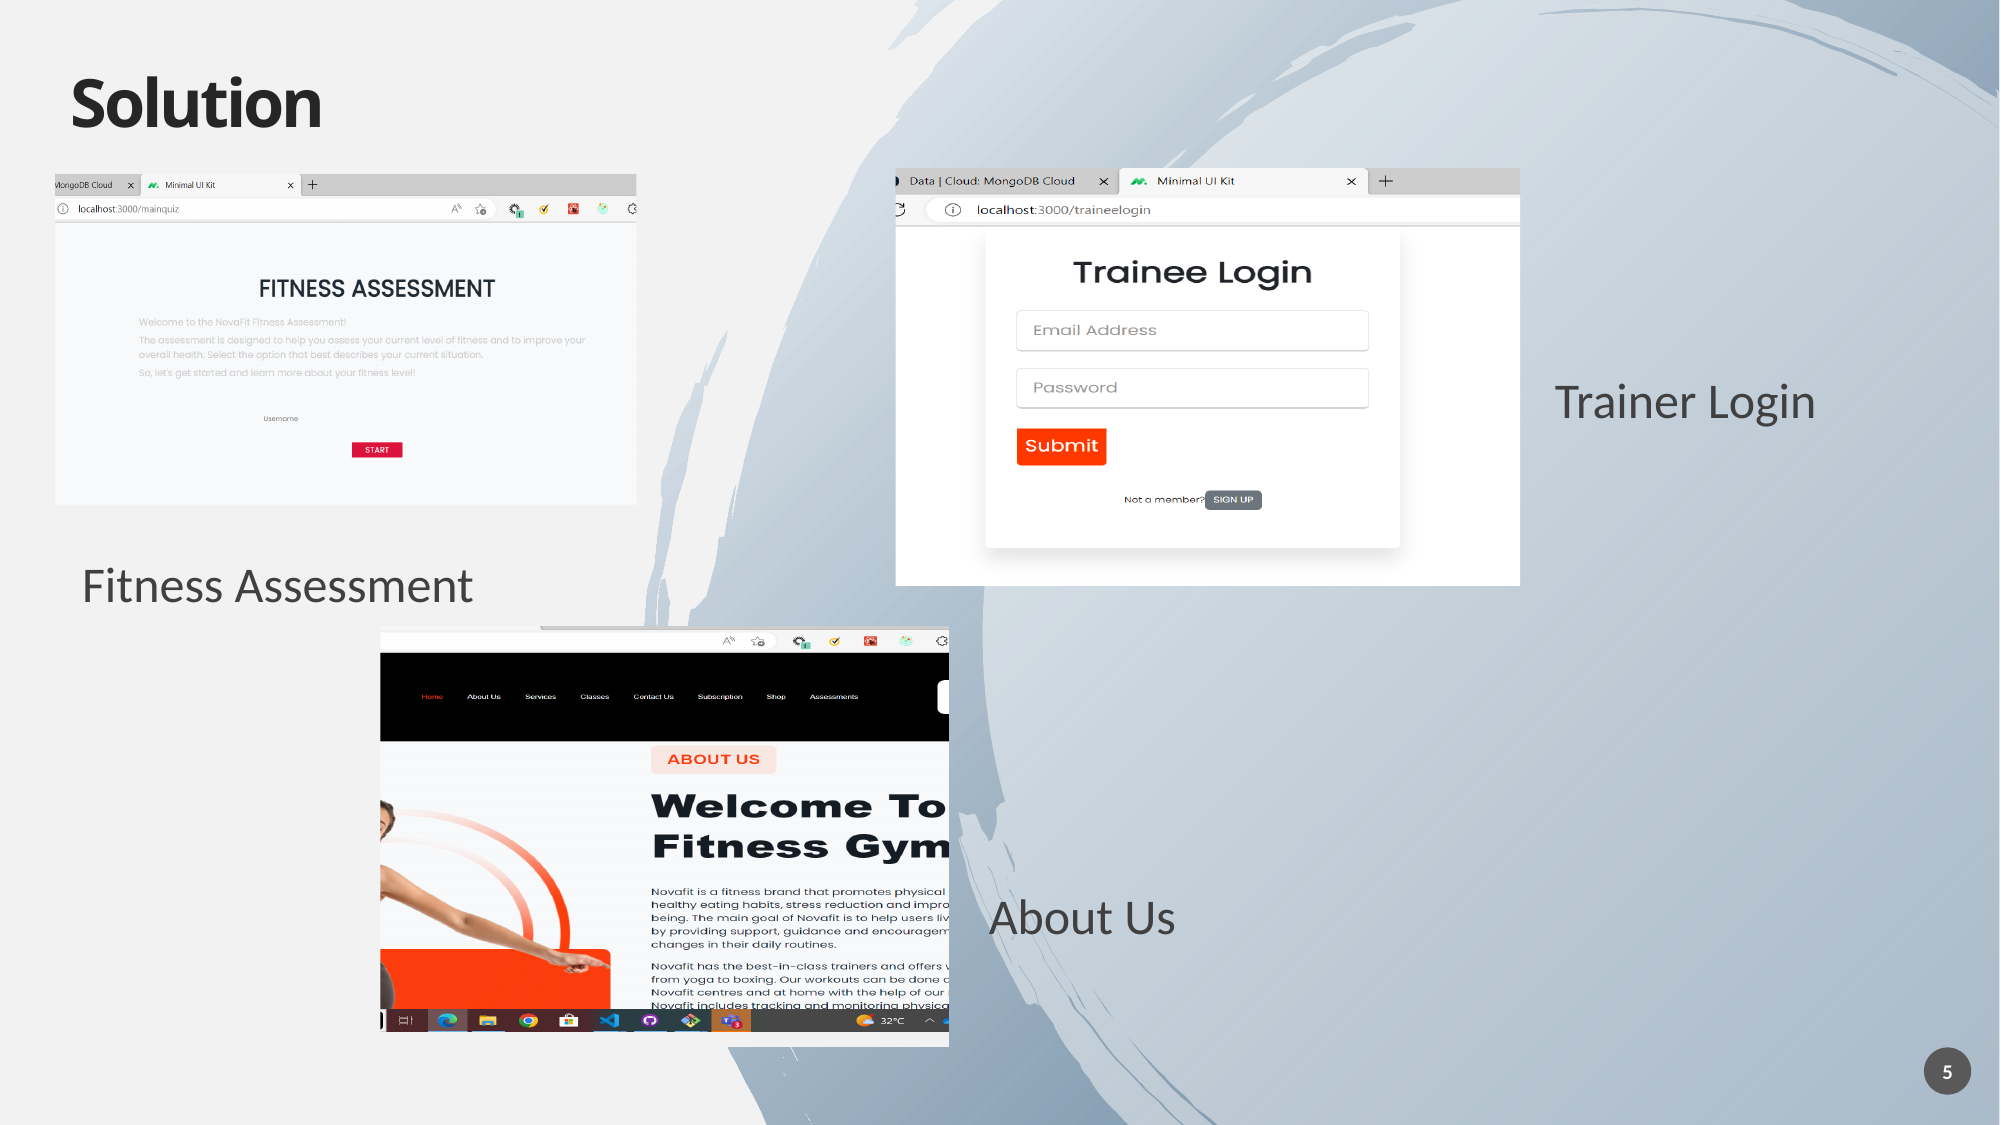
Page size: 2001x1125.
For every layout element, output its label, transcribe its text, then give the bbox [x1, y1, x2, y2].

picture [55, 168, 637, 505]
list Fitness Assessment [82, 541, 637, 614]
list About Us [988, 859, 1247, 946]
title Solution [70, 70, 1930, 142]
slide_number 5 [1923, 1047, 1972, 1095]
picture [380, 626, 949, 1048]
list Trainer Login [1554, 396, 1930, 505]
picture [895, 167, 1521, 586]
